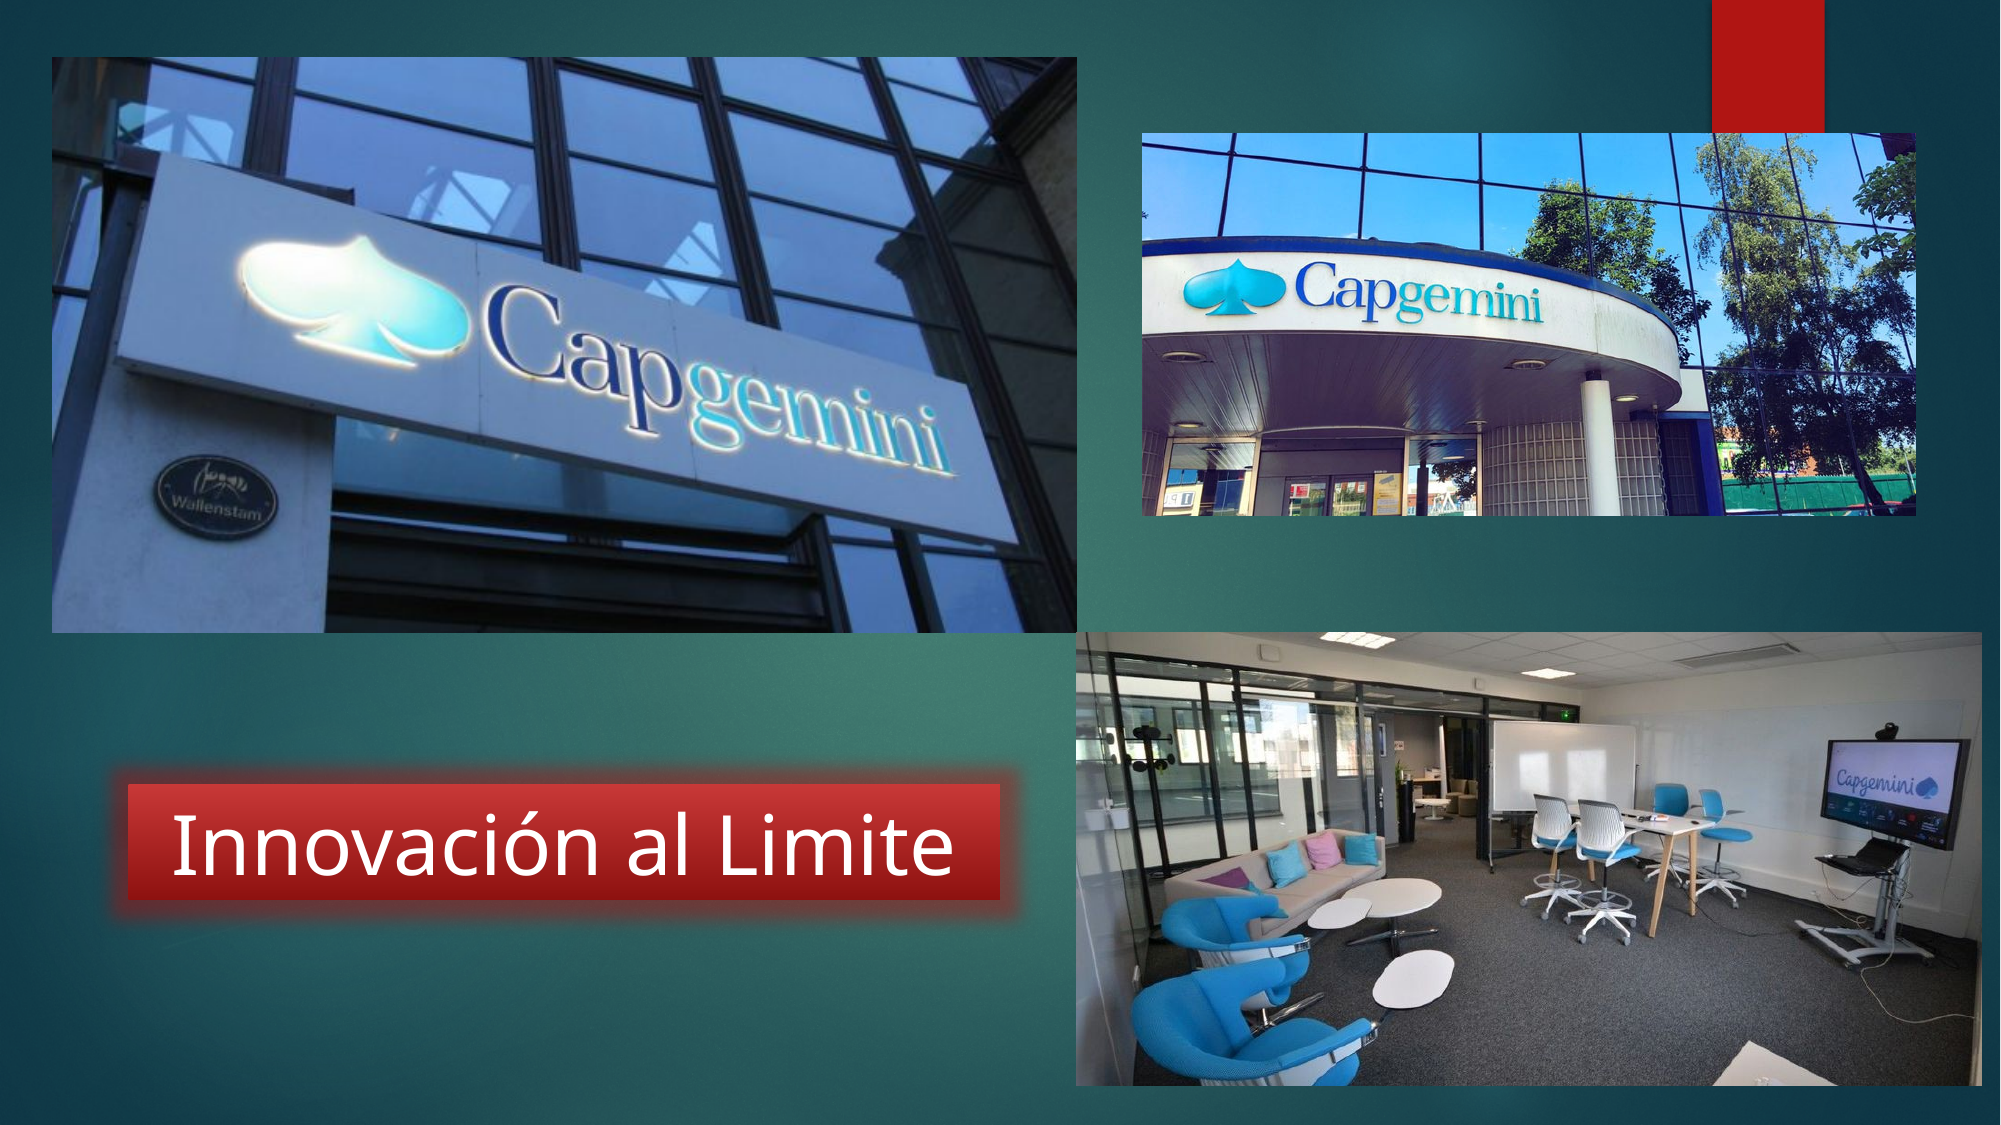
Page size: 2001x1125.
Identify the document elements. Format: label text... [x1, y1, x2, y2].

picture [0, 56, 1983, 1125]
text_box Innovación al Limite [128, 784, 1000, 900]
picture [1141, 0, 1917, 516]
